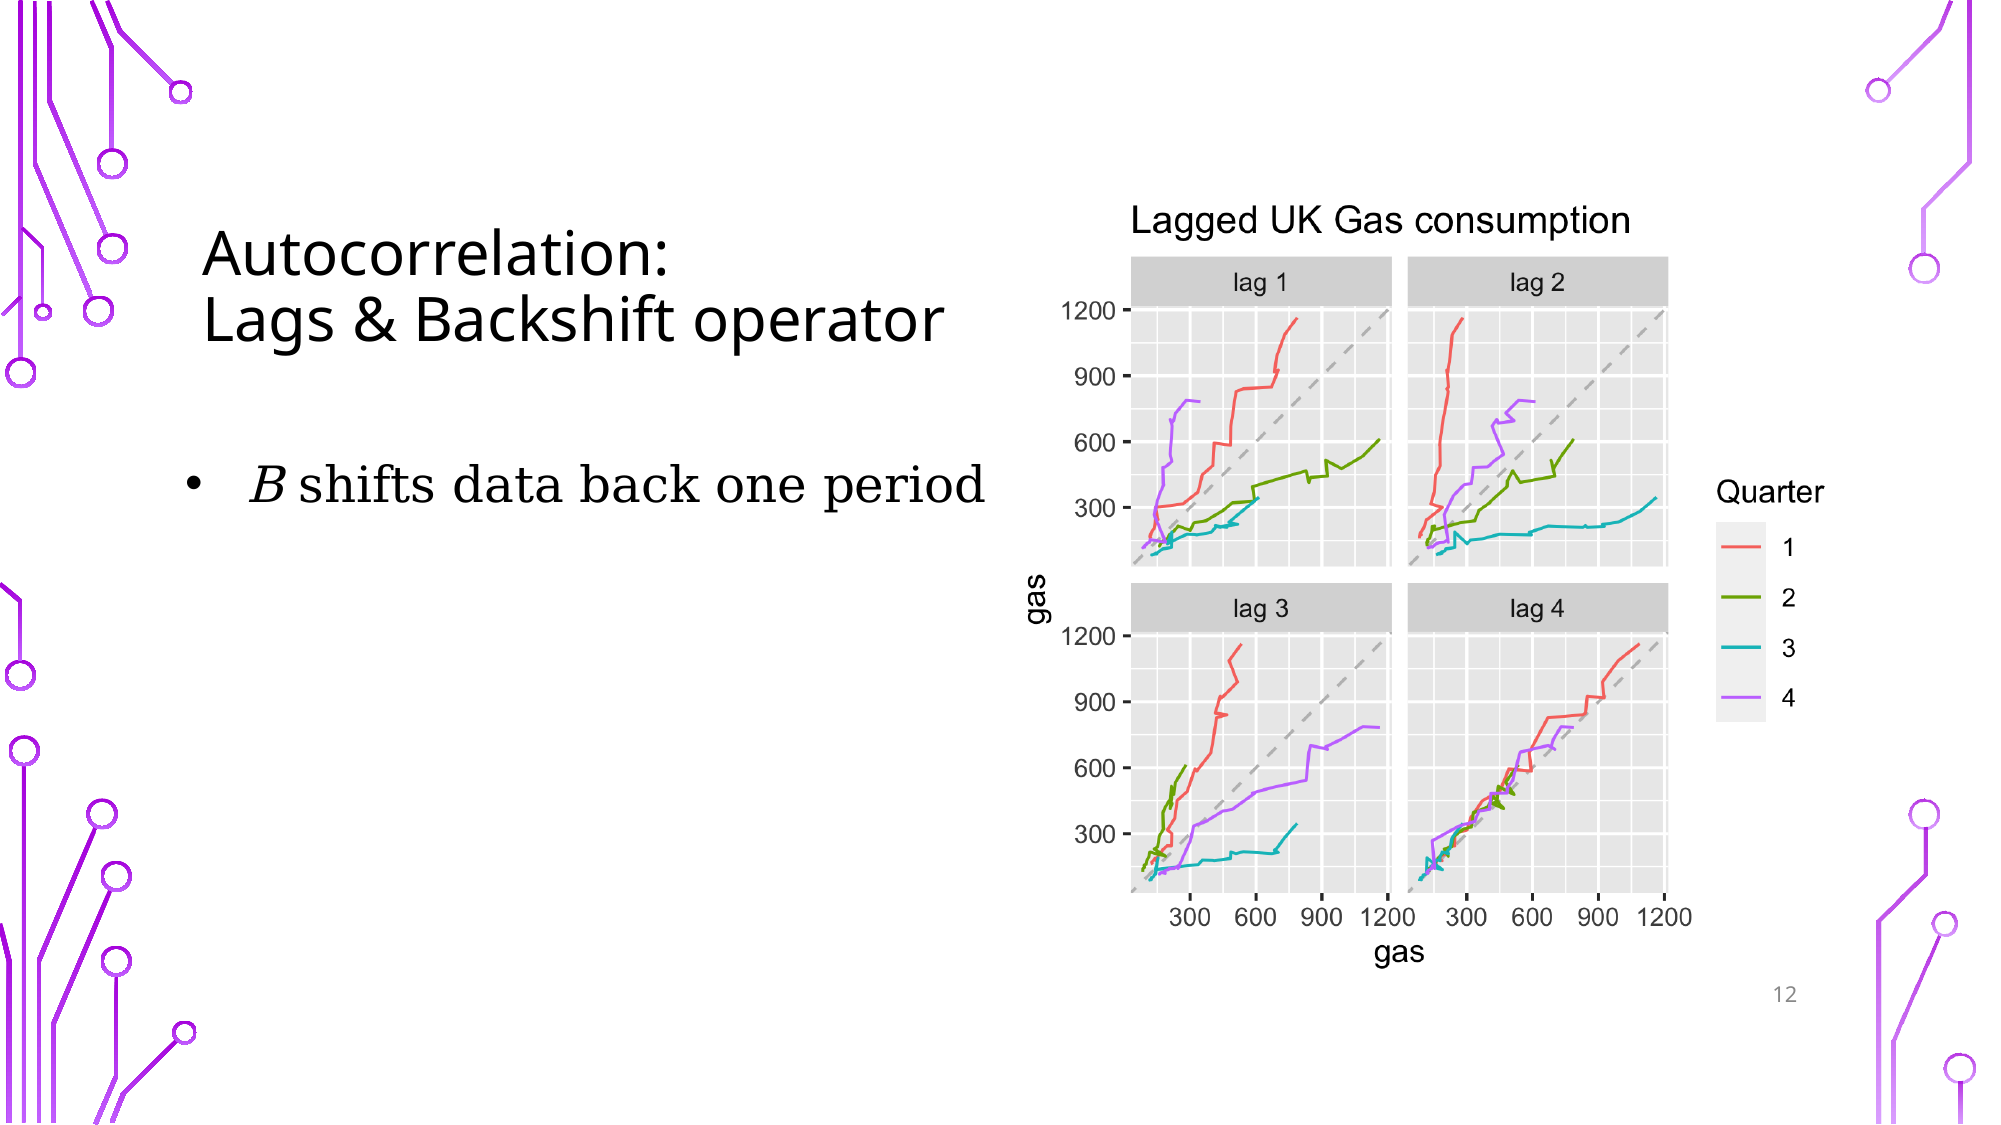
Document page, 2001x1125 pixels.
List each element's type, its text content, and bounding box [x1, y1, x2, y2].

title Autocorrelation: Lags & Backshift operator [187, 213, 981, 364]
picture [1018, 189, 1844, 984]
slide_number 12 [1685, 993, 1813, 1025]
